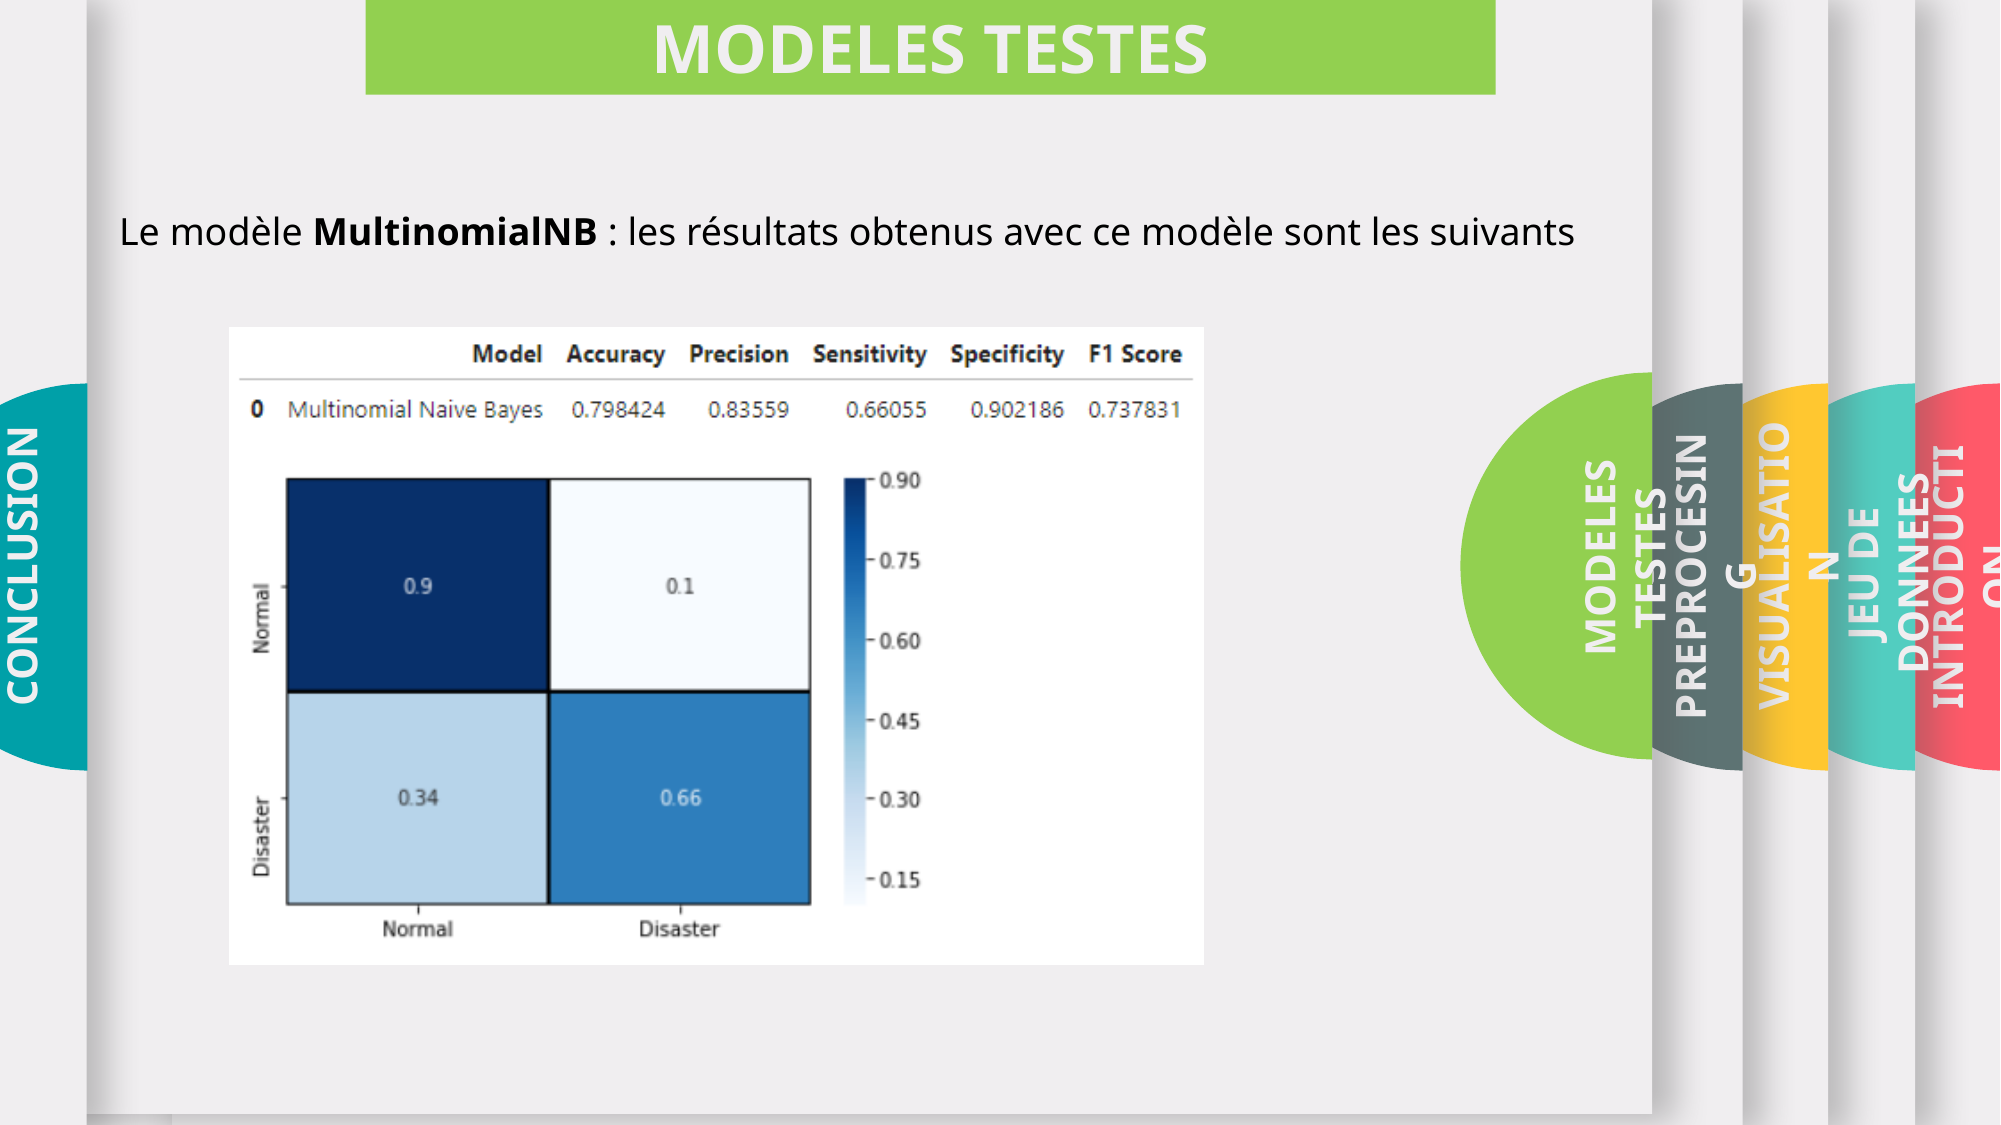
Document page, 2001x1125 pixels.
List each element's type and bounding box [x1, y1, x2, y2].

picture [229, 327, 1204, 965]
text_box [105, 0, 1653, 1114]
text_box [105, 1114, 172, 1125]
text_box [1829, 0, 1916, 1125]
text_box [1743, 0, 1829, 1125]
text_box [172, 0, 1743, 1125]
text_box [0, 0, 105, 1125]
text_box [1916, 0, 2000, 1125]
